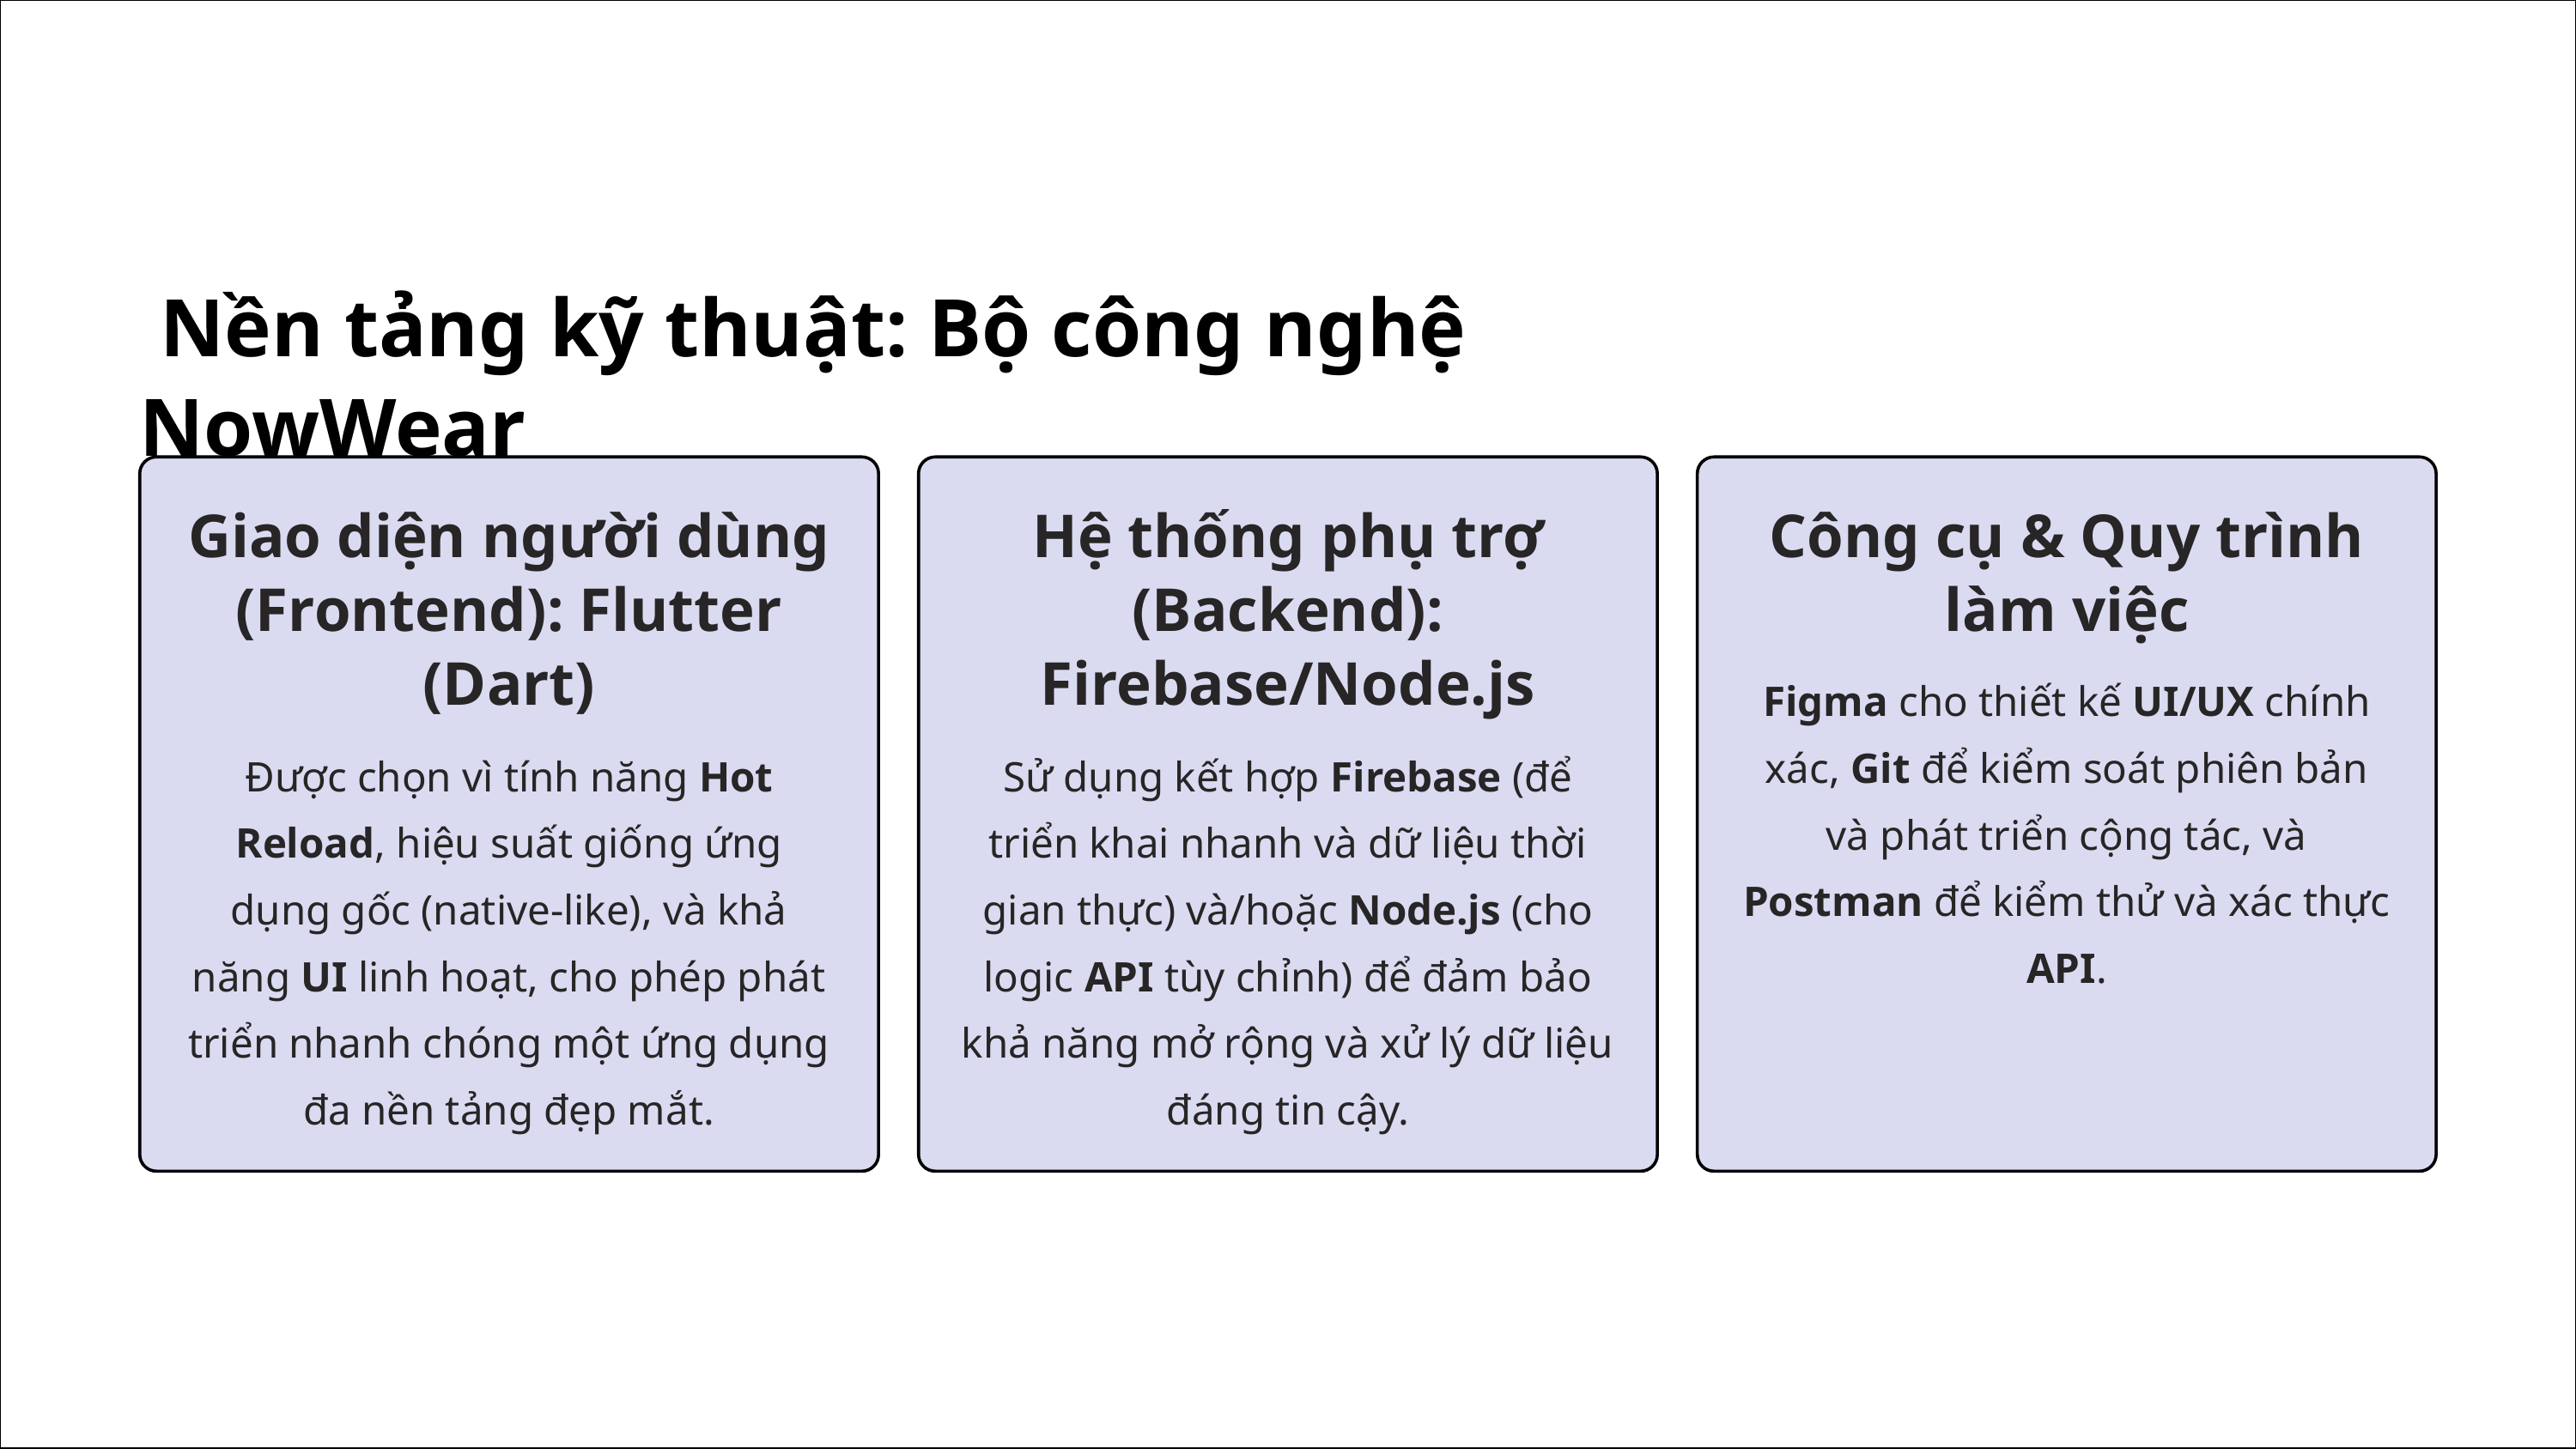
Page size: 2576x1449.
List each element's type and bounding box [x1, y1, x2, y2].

text_box [1696, 456, 2438, 1173]
text_box [0, 0, 2576, 1449]
text_box [917, 456, 1659, 1173]
text_box [138, 456, 880, 1173]
